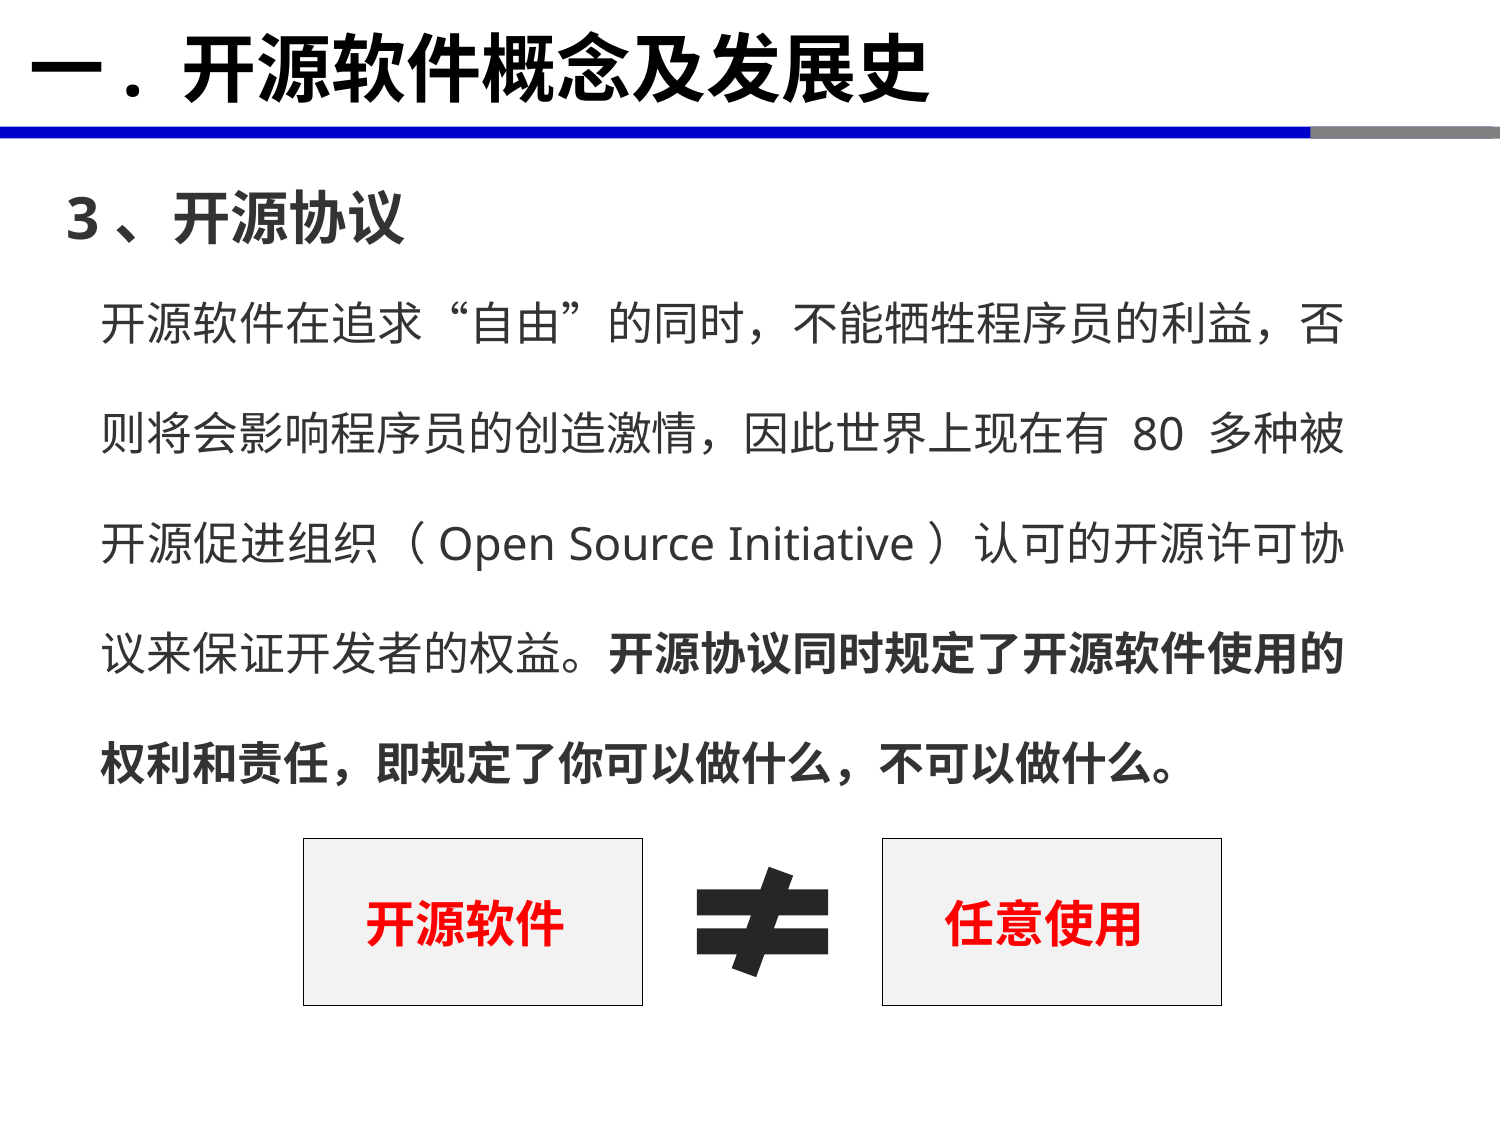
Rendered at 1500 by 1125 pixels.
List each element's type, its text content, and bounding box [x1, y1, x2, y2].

title 一. 开源软件概念及发展史 [0, 1, 1479, 132]
text_box [696, 866, 829, 978]
text_box 3、开源协议 [52, 138, 1448, 259]
text_box 任意使用 [882, 838, 1222, 1006]
text_box 开源软件 [303, 838, 643, 1006]
text_box 开源软件在追求“自由”的同时，不能牺牲程序员的利益，否则将会影响程序员的创造激情，因此世界上现在有 80 多种被开源促进组织（Open Source Initiative）认可的开源许可协议来保证开发者的权益。开源协议同时规定了开源软件使用的权利和责任，即规定了你可以做什么，不可以做什么。 [86, 232, 1360, 797]
